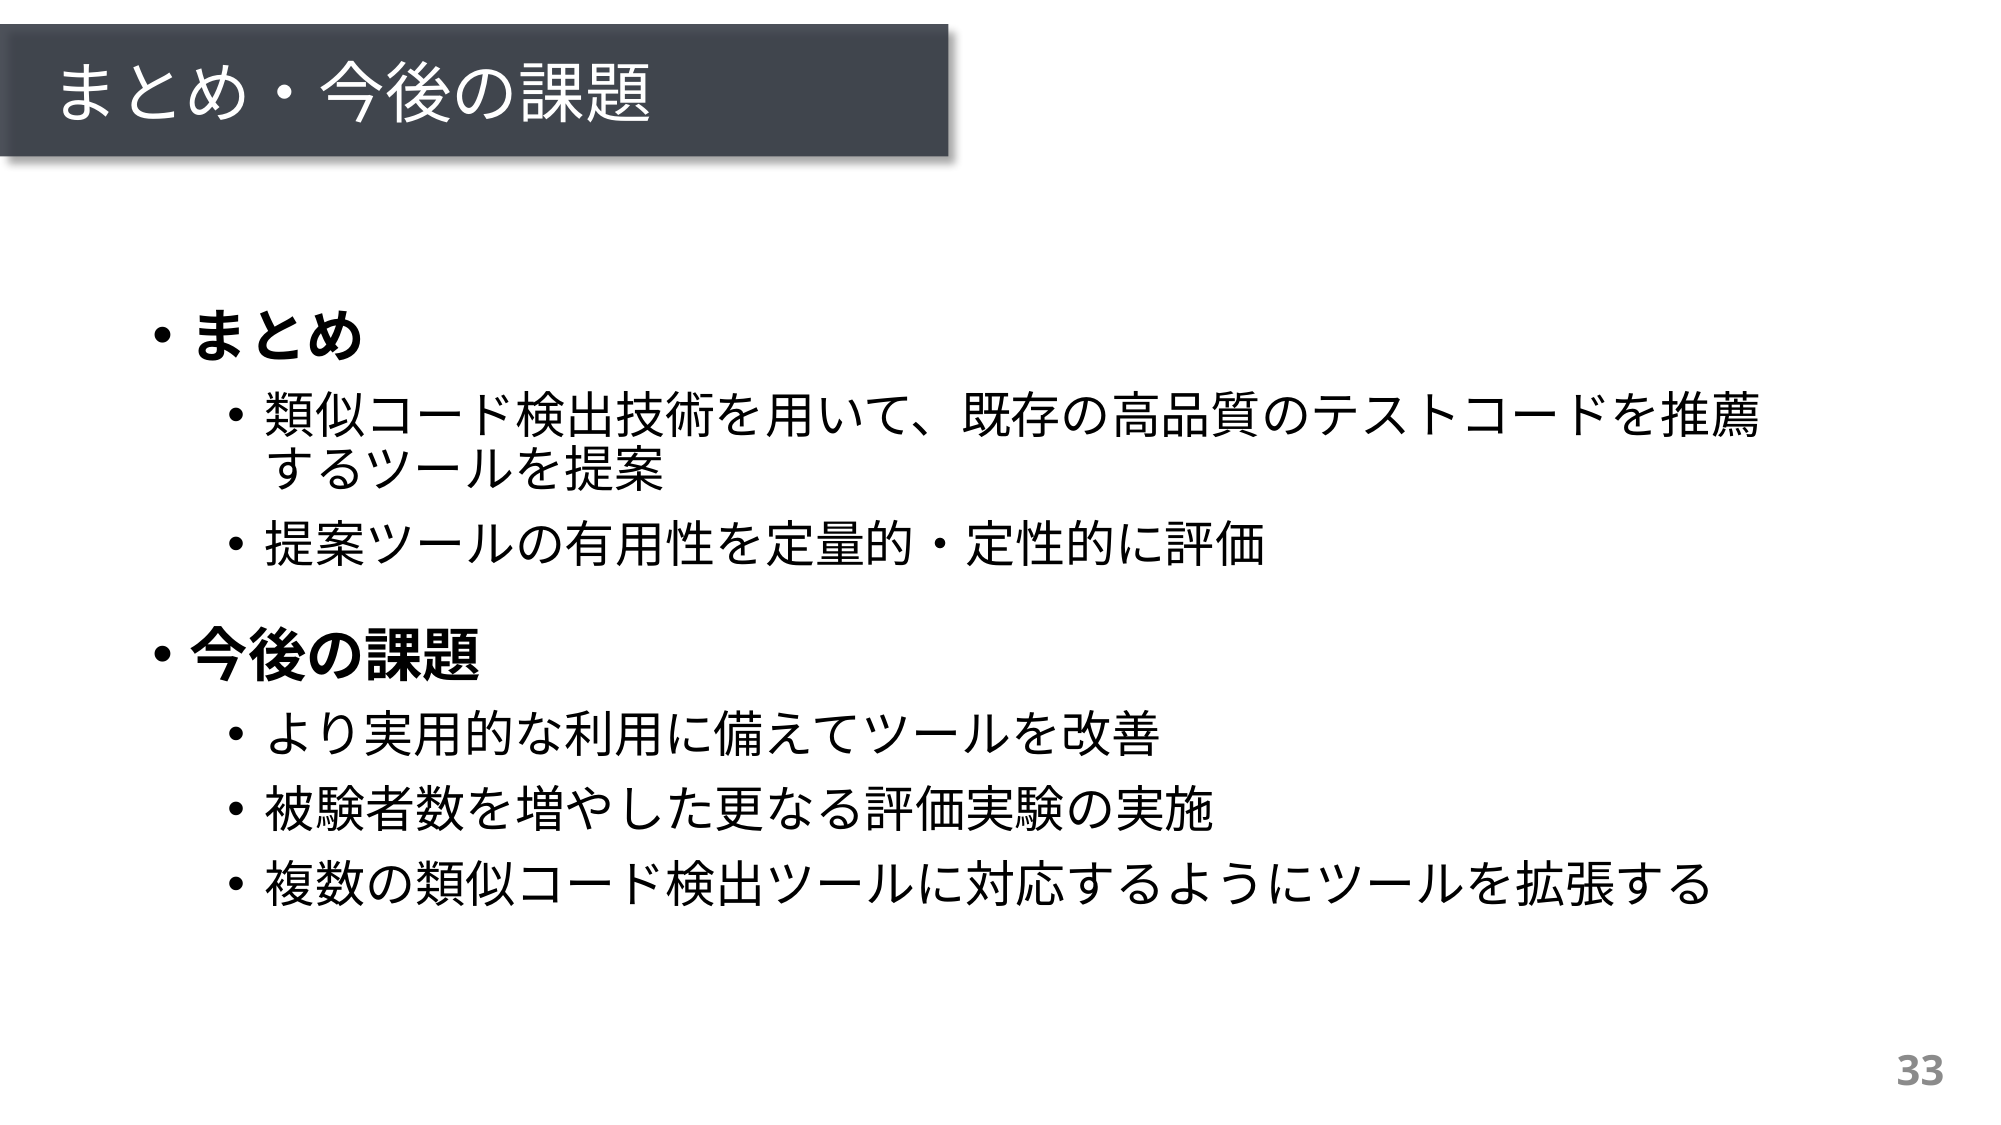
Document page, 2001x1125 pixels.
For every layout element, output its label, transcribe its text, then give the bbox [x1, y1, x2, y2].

list まとめ 類似コード検出技術を用いて、既存の高品質のテストコードを推薦するツールを提案 提案ツールの有用性を定量的・定性的に評価 今後の課題 より実用的な利用に備えてツールを改善 被験者数を増やした更なる評価実験の実施 複数の類似コード検出ツールに対応するようにツールを拡張する [137, 299, 1808, 996]
title まとめ・今後の課題 [36, 36, 957, 156]
